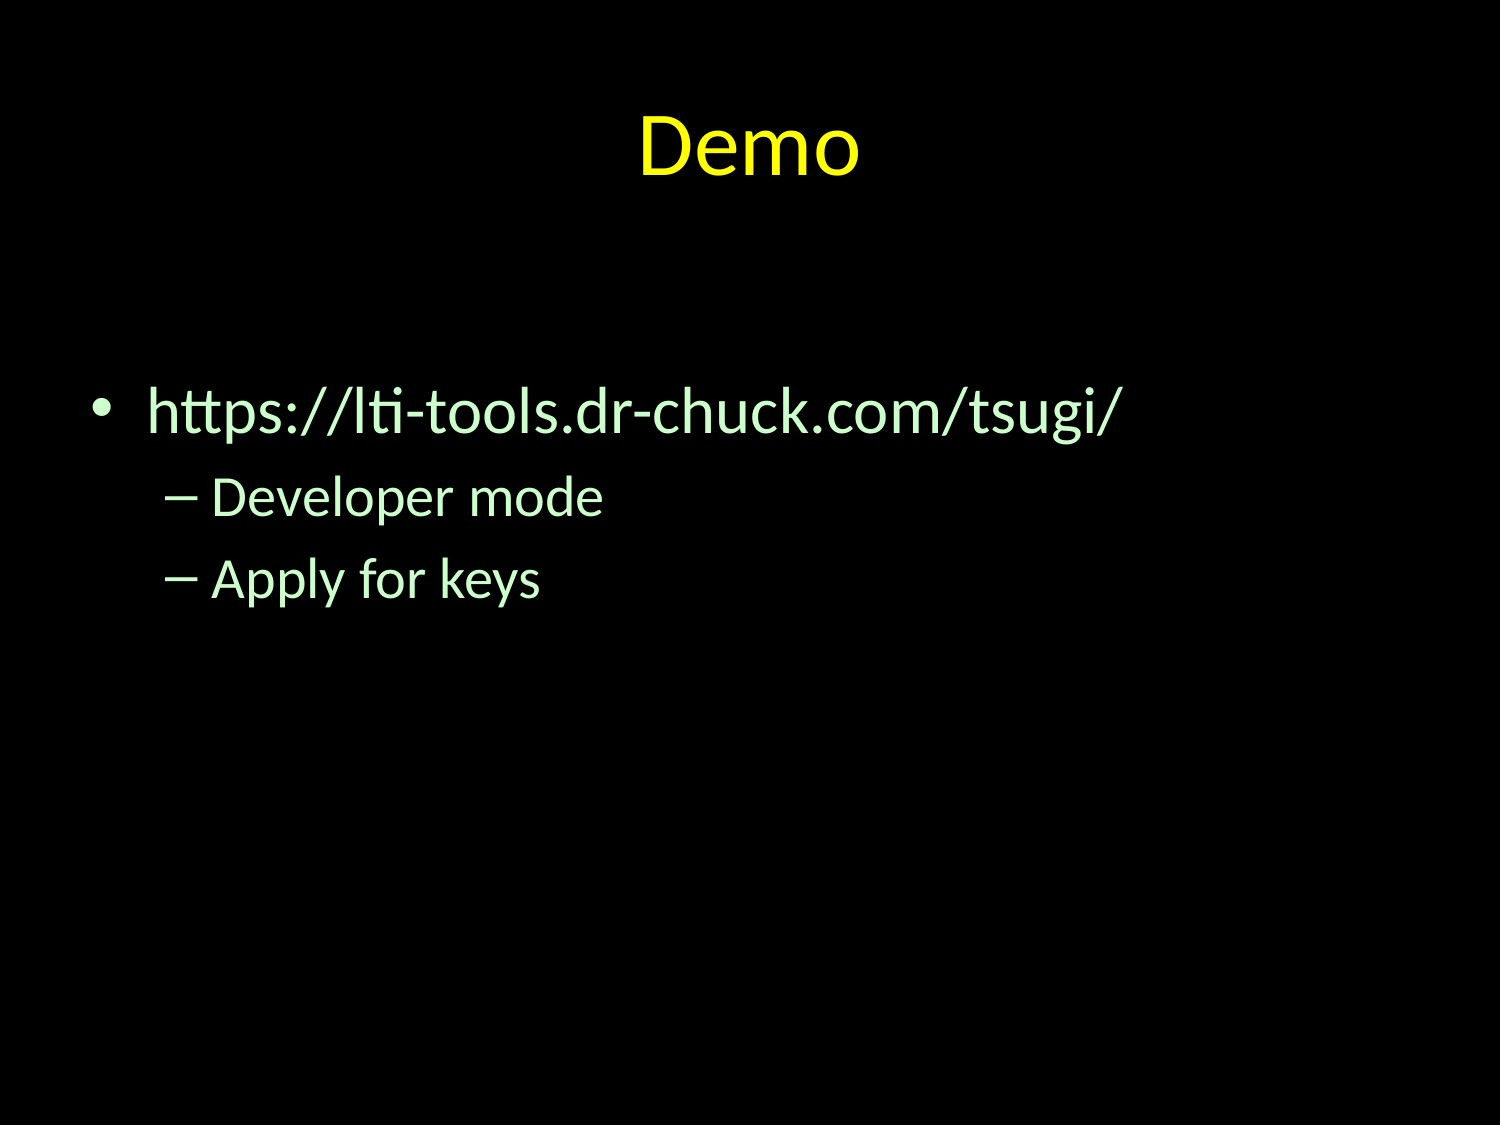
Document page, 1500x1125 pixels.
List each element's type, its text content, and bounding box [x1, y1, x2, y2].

list https://lti-tools.dr-chuck.com/tsugi/ Developer mode Apply for keys [75, 358, 1425, 803]
title Demo [75, 45, 1425, 233]
